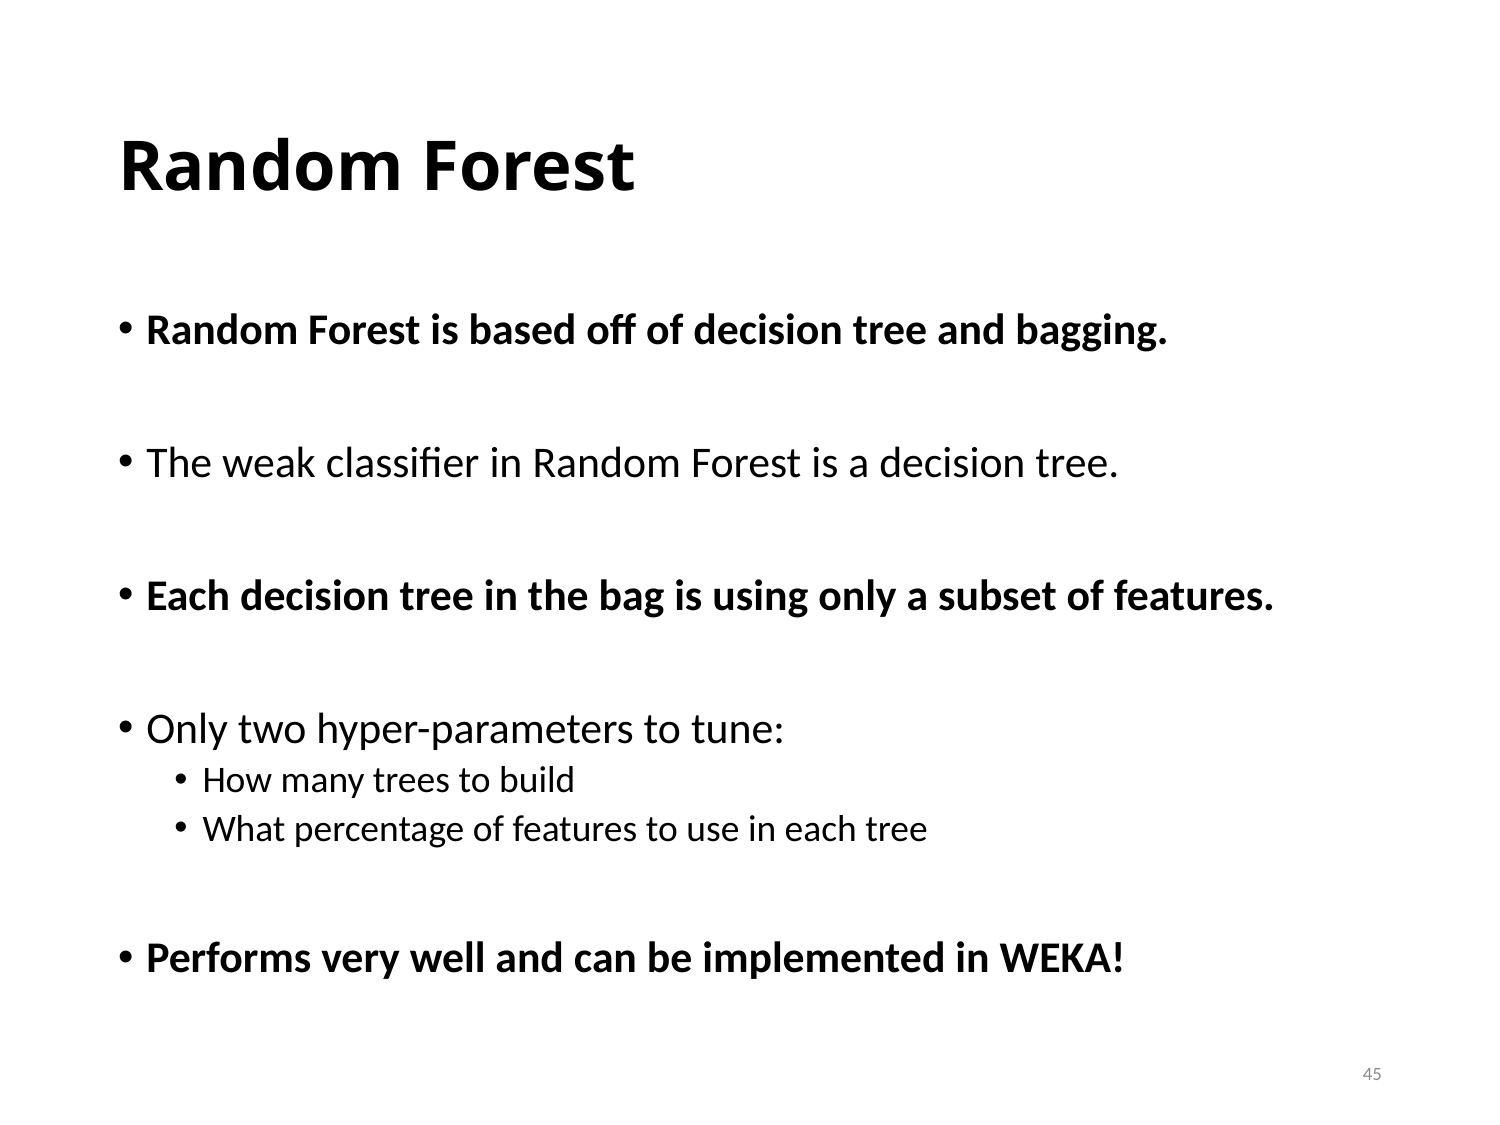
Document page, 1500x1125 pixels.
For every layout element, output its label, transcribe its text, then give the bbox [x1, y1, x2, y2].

title Random Forest [103, 59, 1397, 278]
list Random Forest is based off of decision tree and bagging. The weak classifier in Random Forest is a decision tree. Each decision tree in the bag is using only a subset of features. Only two hyper-parameters to tune: How many trees to build What percentage of features to use in each tree Performs very well and can be implemented in WEKA! [103, 299, 1397, 1014]
slide_number 45 [1059, 1042, 1397, 1103]
